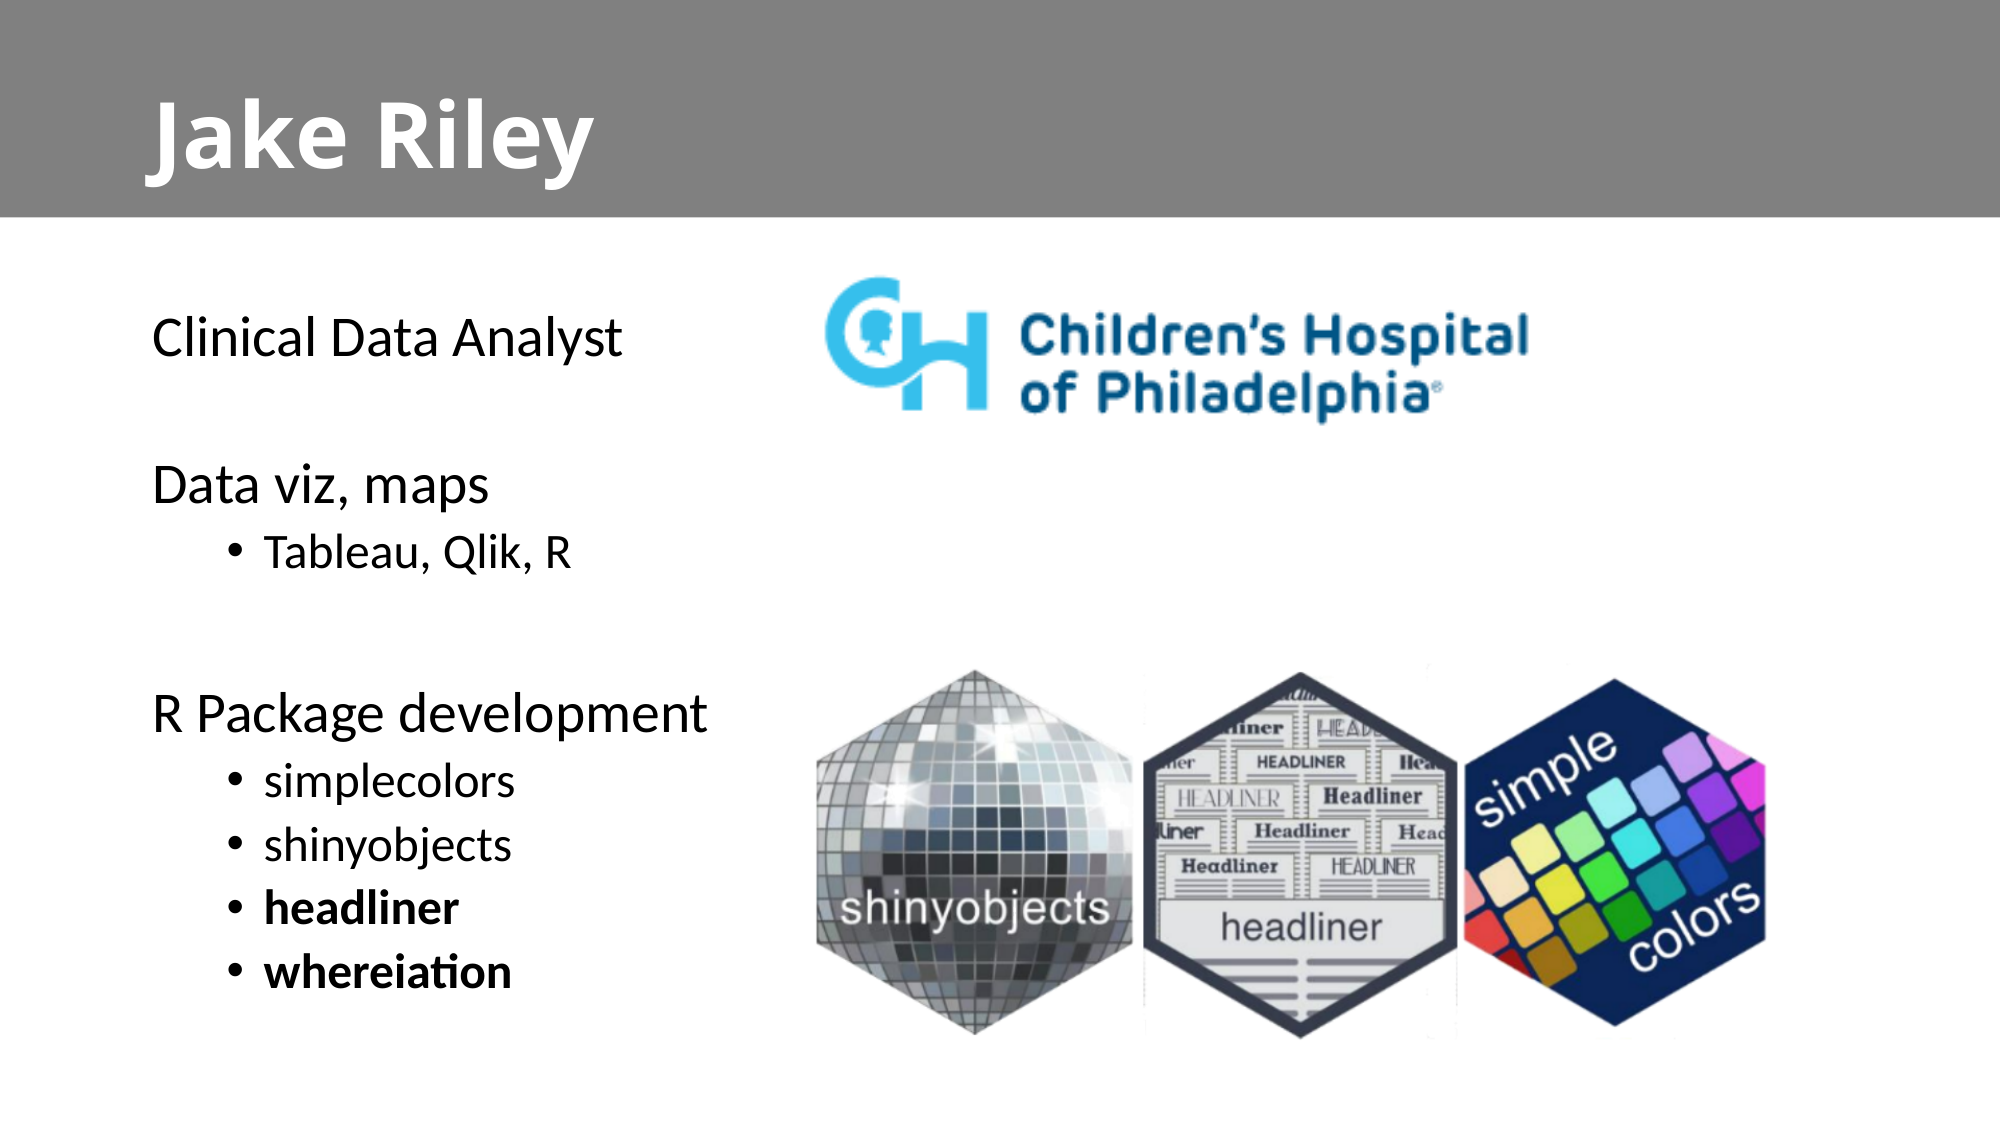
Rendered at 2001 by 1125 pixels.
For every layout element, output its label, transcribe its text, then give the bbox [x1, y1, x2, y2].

picture [800, 241, 1576, 446]
list Clinical Data Analyst Data viz, maps Tableau, Qlik, R R Package development simplecolors shinyobjects headliner whereiation [137, 299, 1863, 1014]
title Jake Riley [137, 59, 1863, 218]
picture [800, 656, 1779, 1051]
